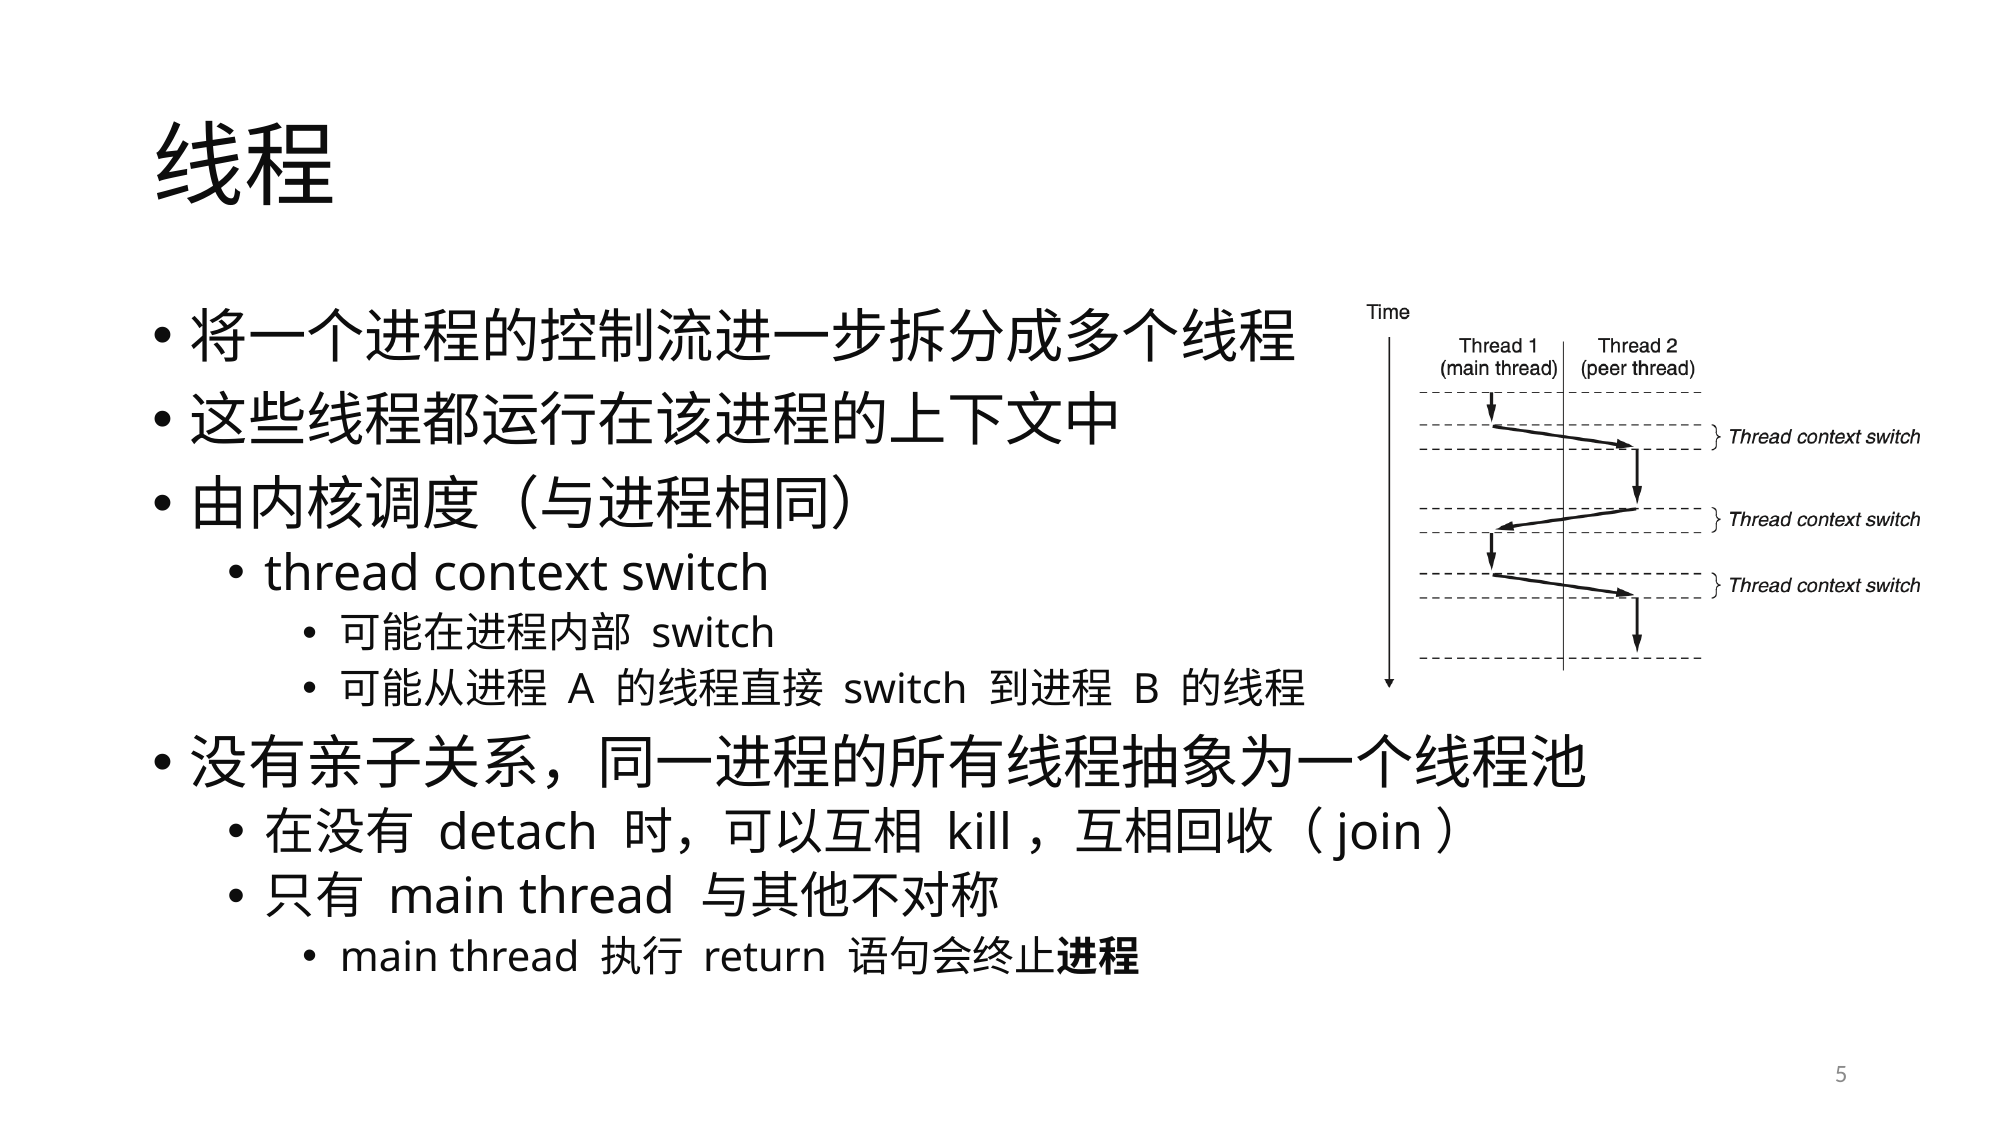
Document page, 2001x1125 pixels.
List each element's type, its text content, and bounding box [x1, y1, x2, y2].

picture [1327, 277, 1948, 709]
list 将一个进程的控制流进一步拆分成多个线程 这些线程都运行在该进程的上下文中 由内核调度（与进程相同） thread context switch 可能在进程内部 switch 可能从进程 A 的线程直接 switch 到进程 B 的线程 没有亲子关系，同一进程的所有线程抽象为一个线程池 在没有 detach 时，可以互相 kill，互相回收（join） 只有 main thread 与其他不对称 main thread 执行 return 语句会终止进程 [137, 299, 1863, 1014]
title 线程 [137, 59, 1863, 278]
slide_number 5 [1412, 1042, 1863, 1103]
